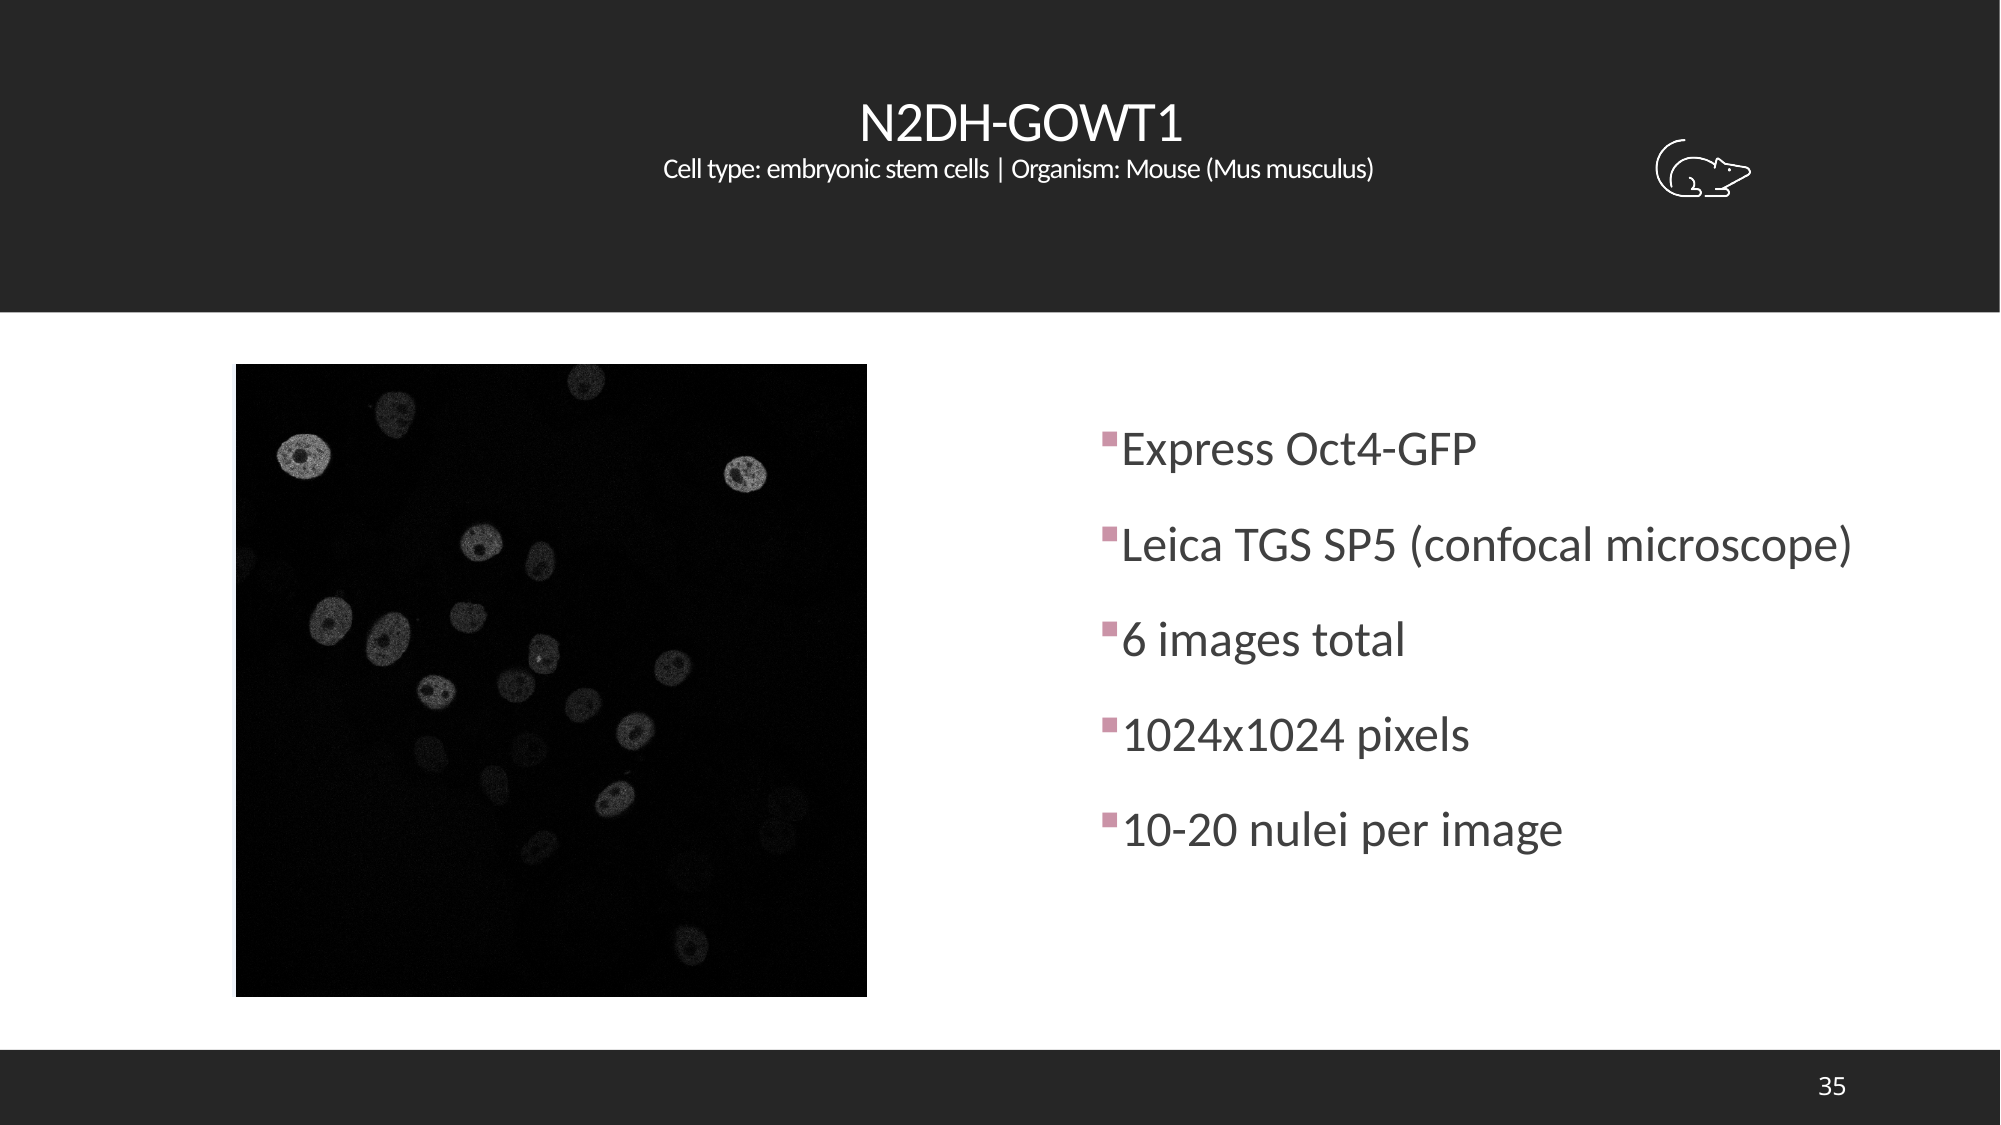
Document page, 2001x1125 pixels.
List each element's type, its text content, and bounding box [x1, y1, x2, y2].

text_box [0, 1049, 2000, 1125]
slide_number 35 [1803, 1057, 1932, 1118]
picture [1646, 111, 1759, 224]
picture [231, 363, 867, 999]
title N2DH-GOWT1 Cell type: embryonic stem cells | Organism: Mouse (Mus musculus) [197, 22, 1847, 261]
list Express Oct4-GFP Leica TGS SP5 (confocal microscope) 6 images total 1024x1024 pixels 10-20 nulei per image [1098, 402, 1889, 879]
text_box [0, 314, 2000, 1049]
text_box [0, 0, 2000, 314]
